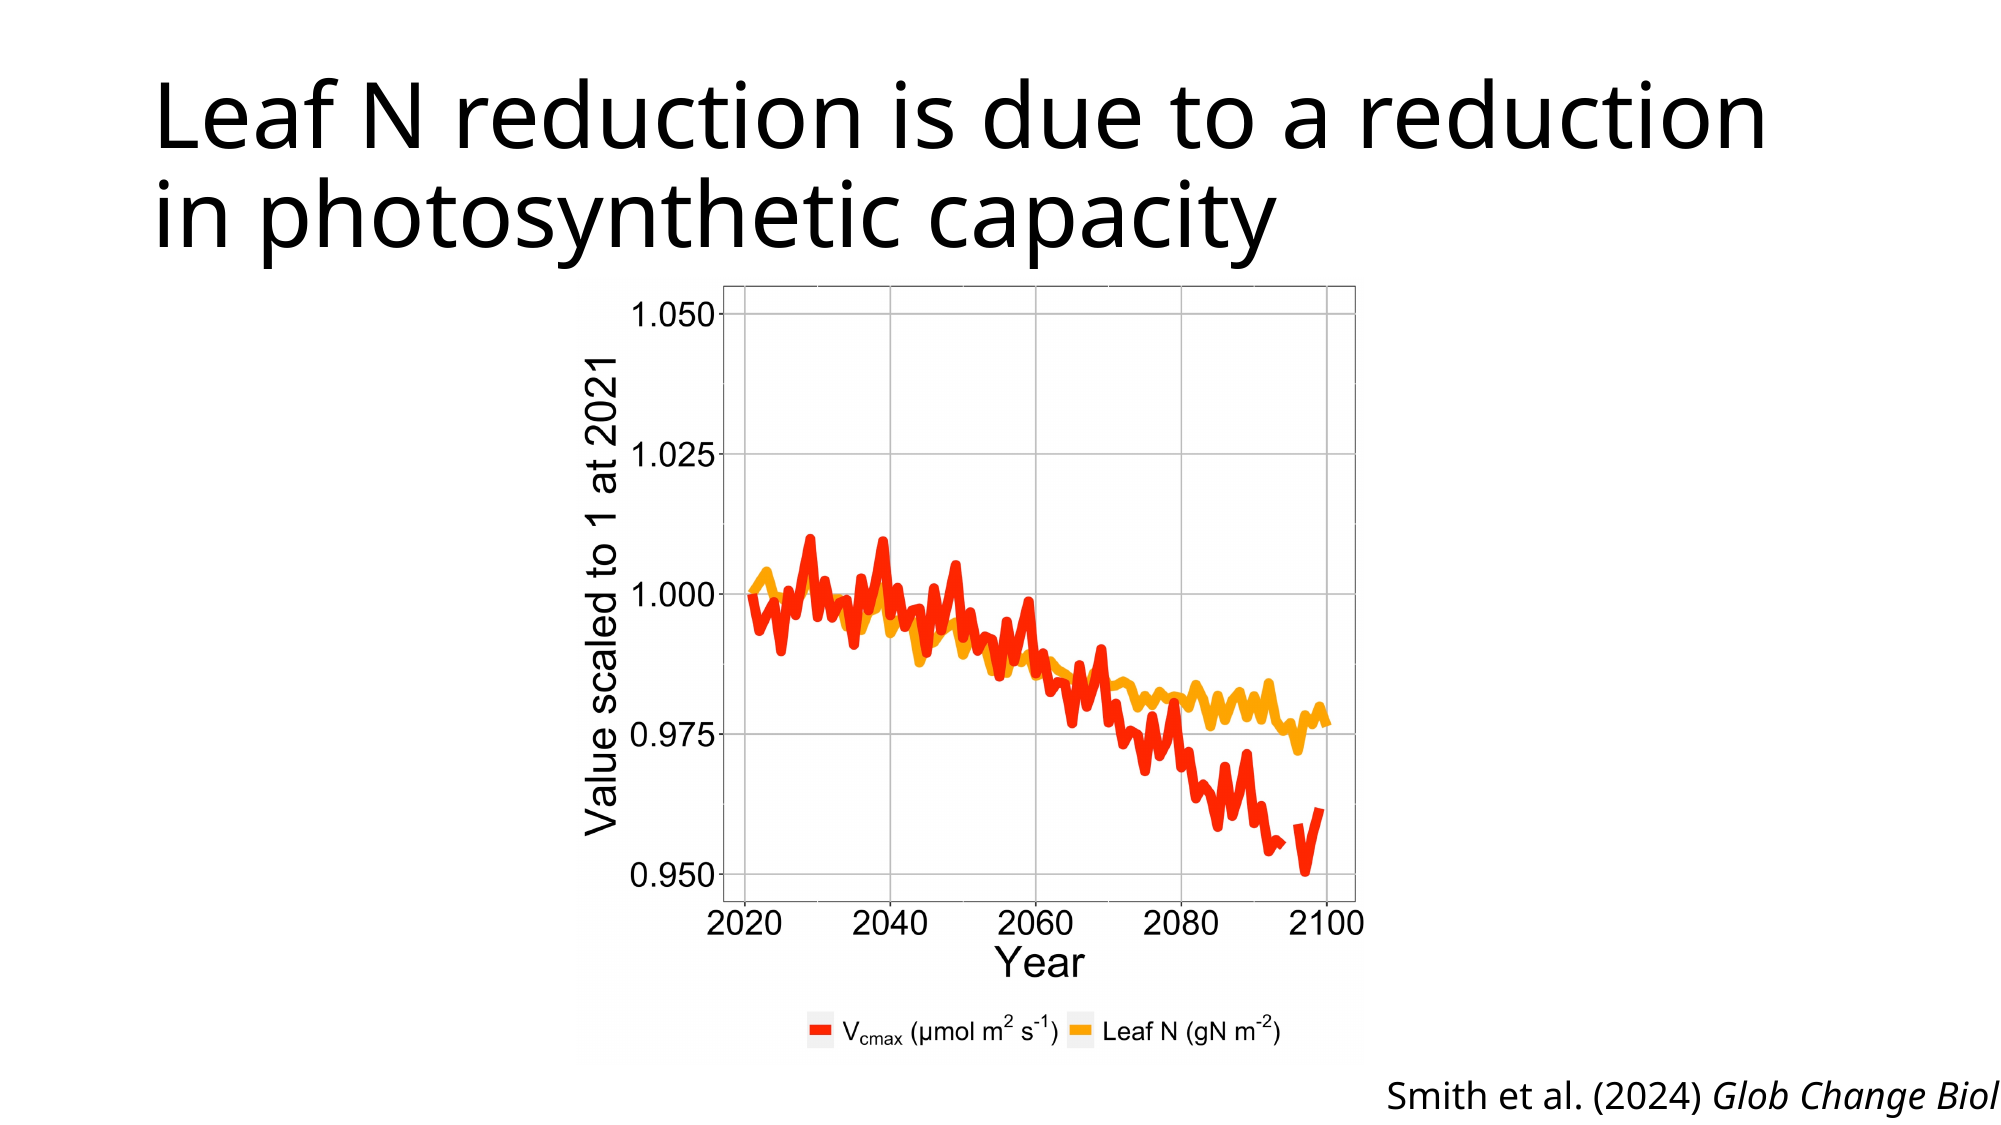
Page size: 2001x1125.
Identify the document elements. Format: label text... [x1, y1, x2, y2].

picture [575, 276, 1364, 1065]
title Leaf N reduction is due to a reduction in photosynthetic capacity [137, 59, 1863, 278]
text_box Smith et al. (2024) Glob Change Biol [1371, 1064, 2000, 1125]
